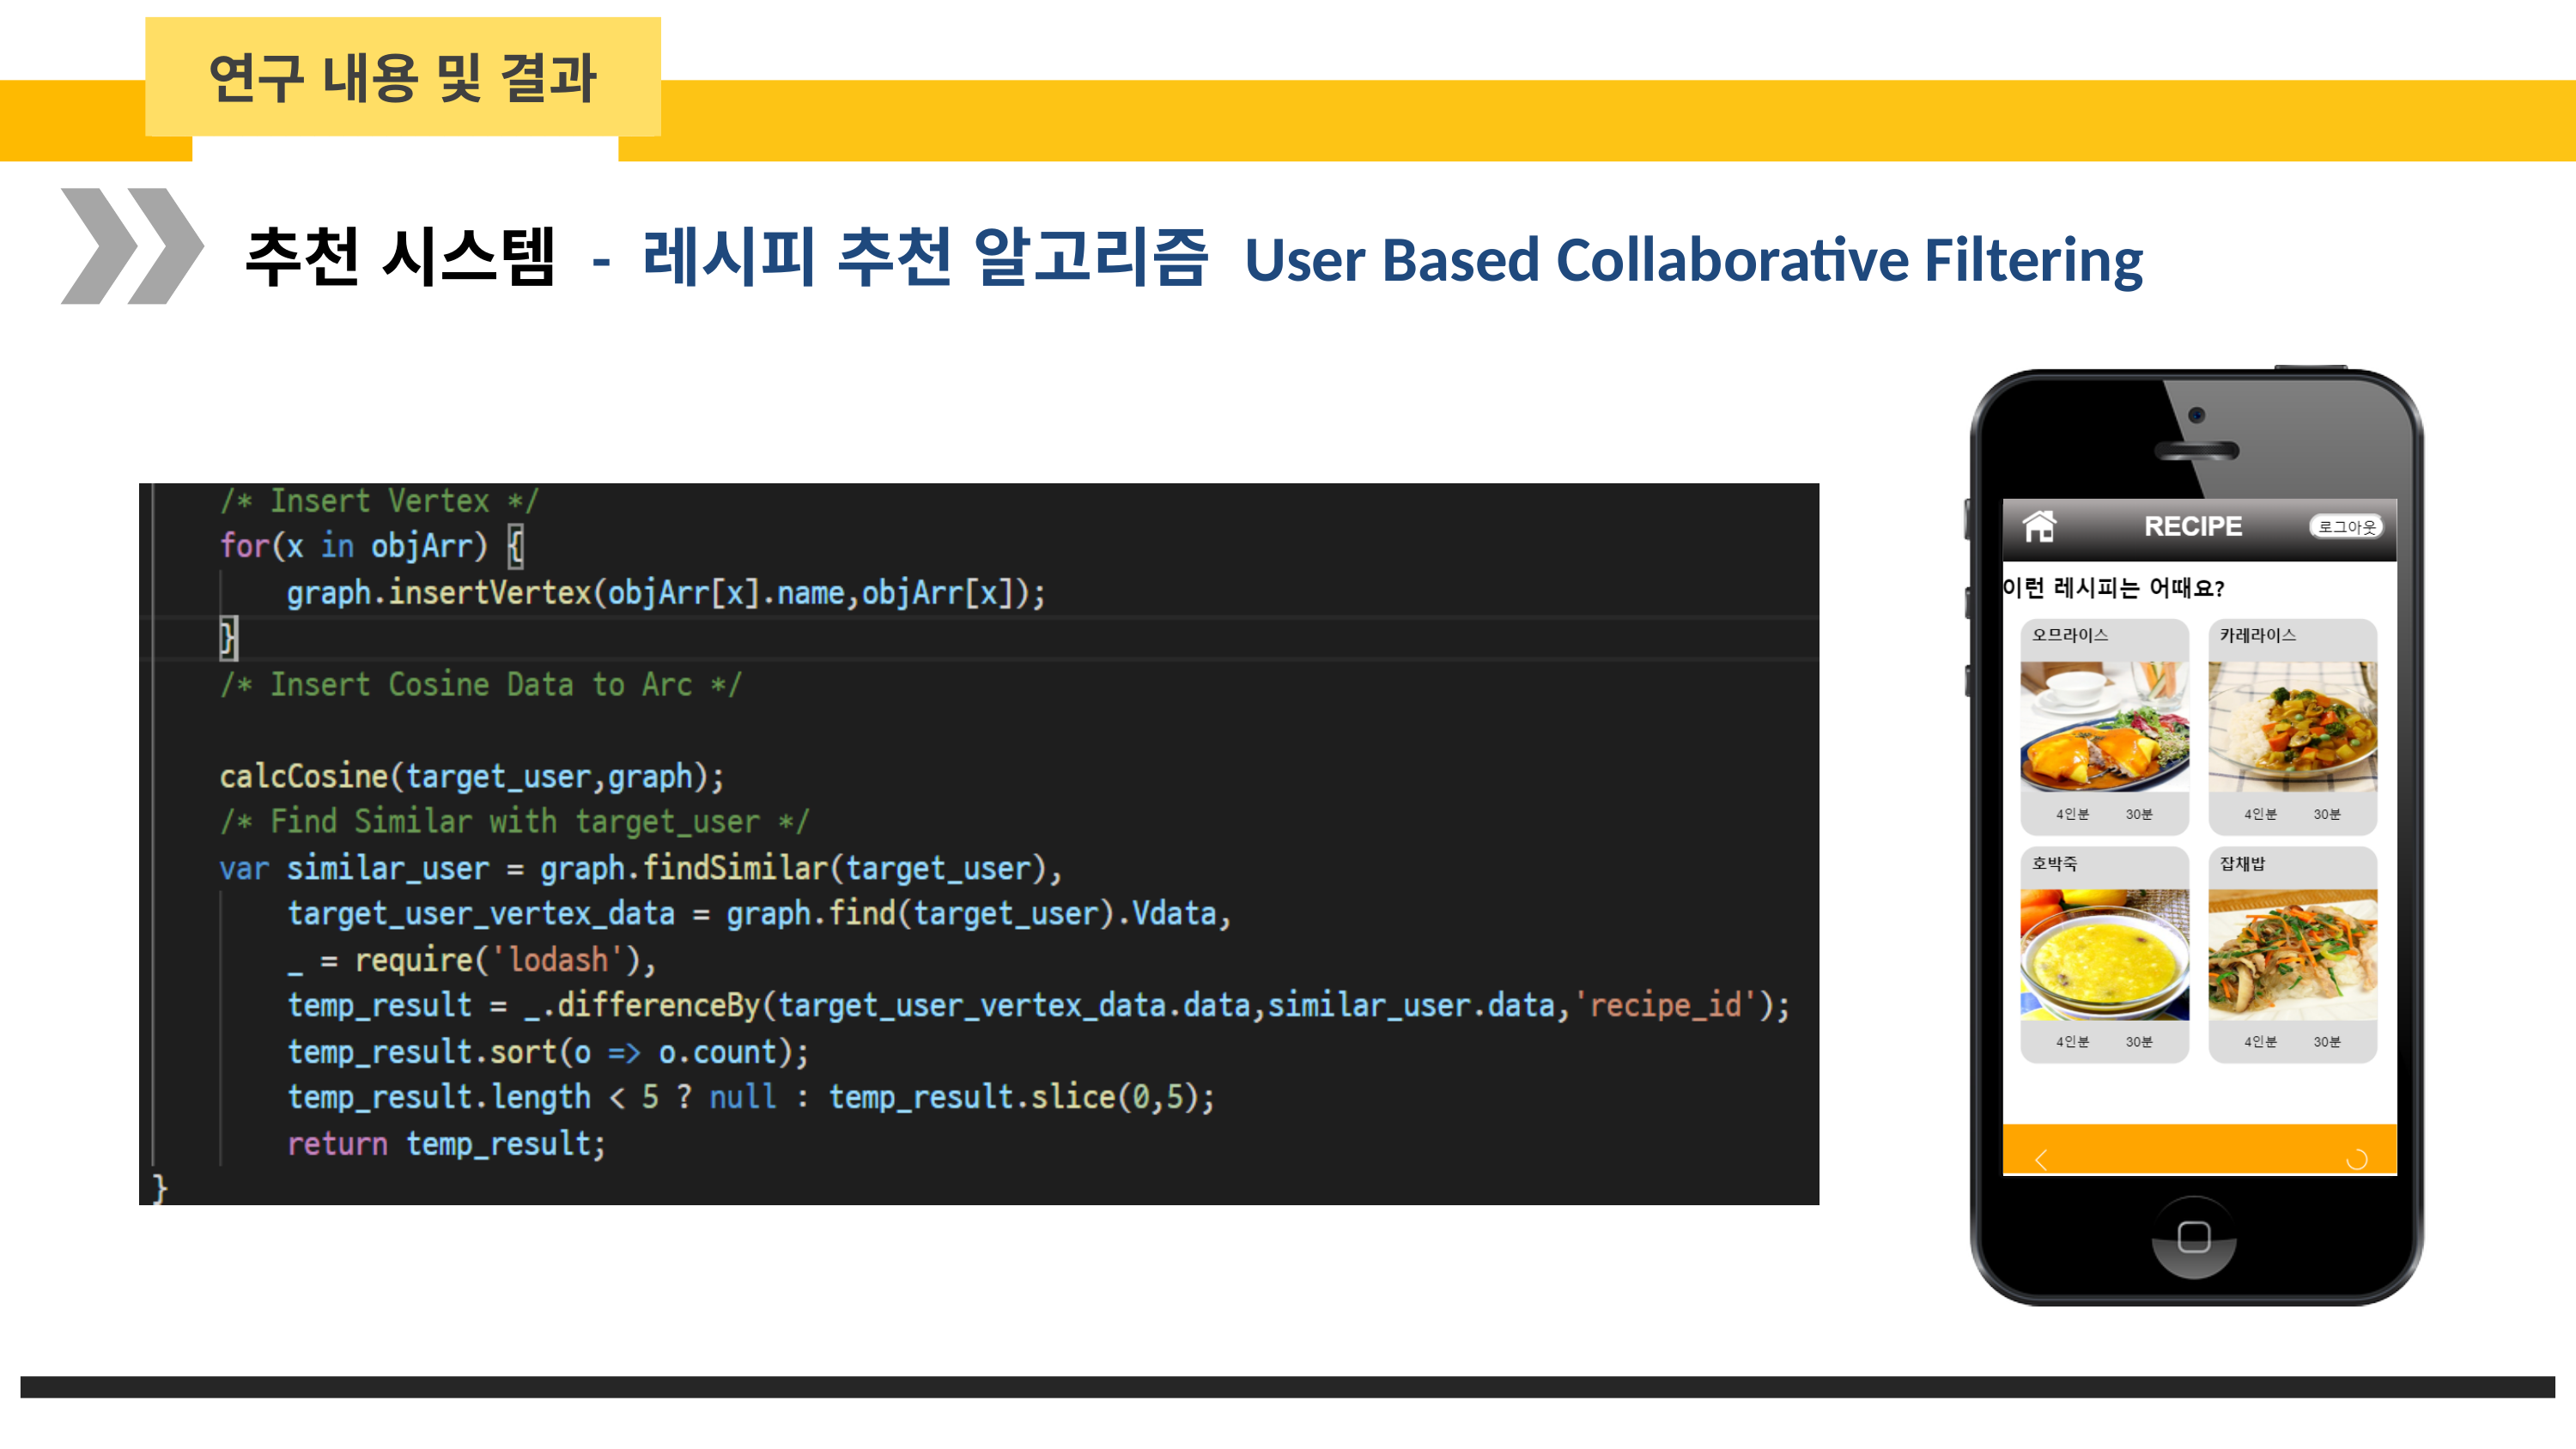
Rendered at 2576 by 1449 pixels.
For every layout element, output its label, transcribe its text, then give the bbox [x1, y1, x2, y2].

text_box 연구 내용 및 결과 [143, 15, 663, 138]
text_box 추천 시스템 - 레시피 추천 알고리즘 User Based Collaborative Filtering [231, 209, 2215, 300]
picture [139, 483, 1820, 1205]
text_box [60, 188, 205, 305]
text_box [19, 1374, 2557, 1400]
text_box [617, 78, 2576, 163]
picture [1953, 364, 2437, 1307]
text_box [0, 78, 194, 163]
